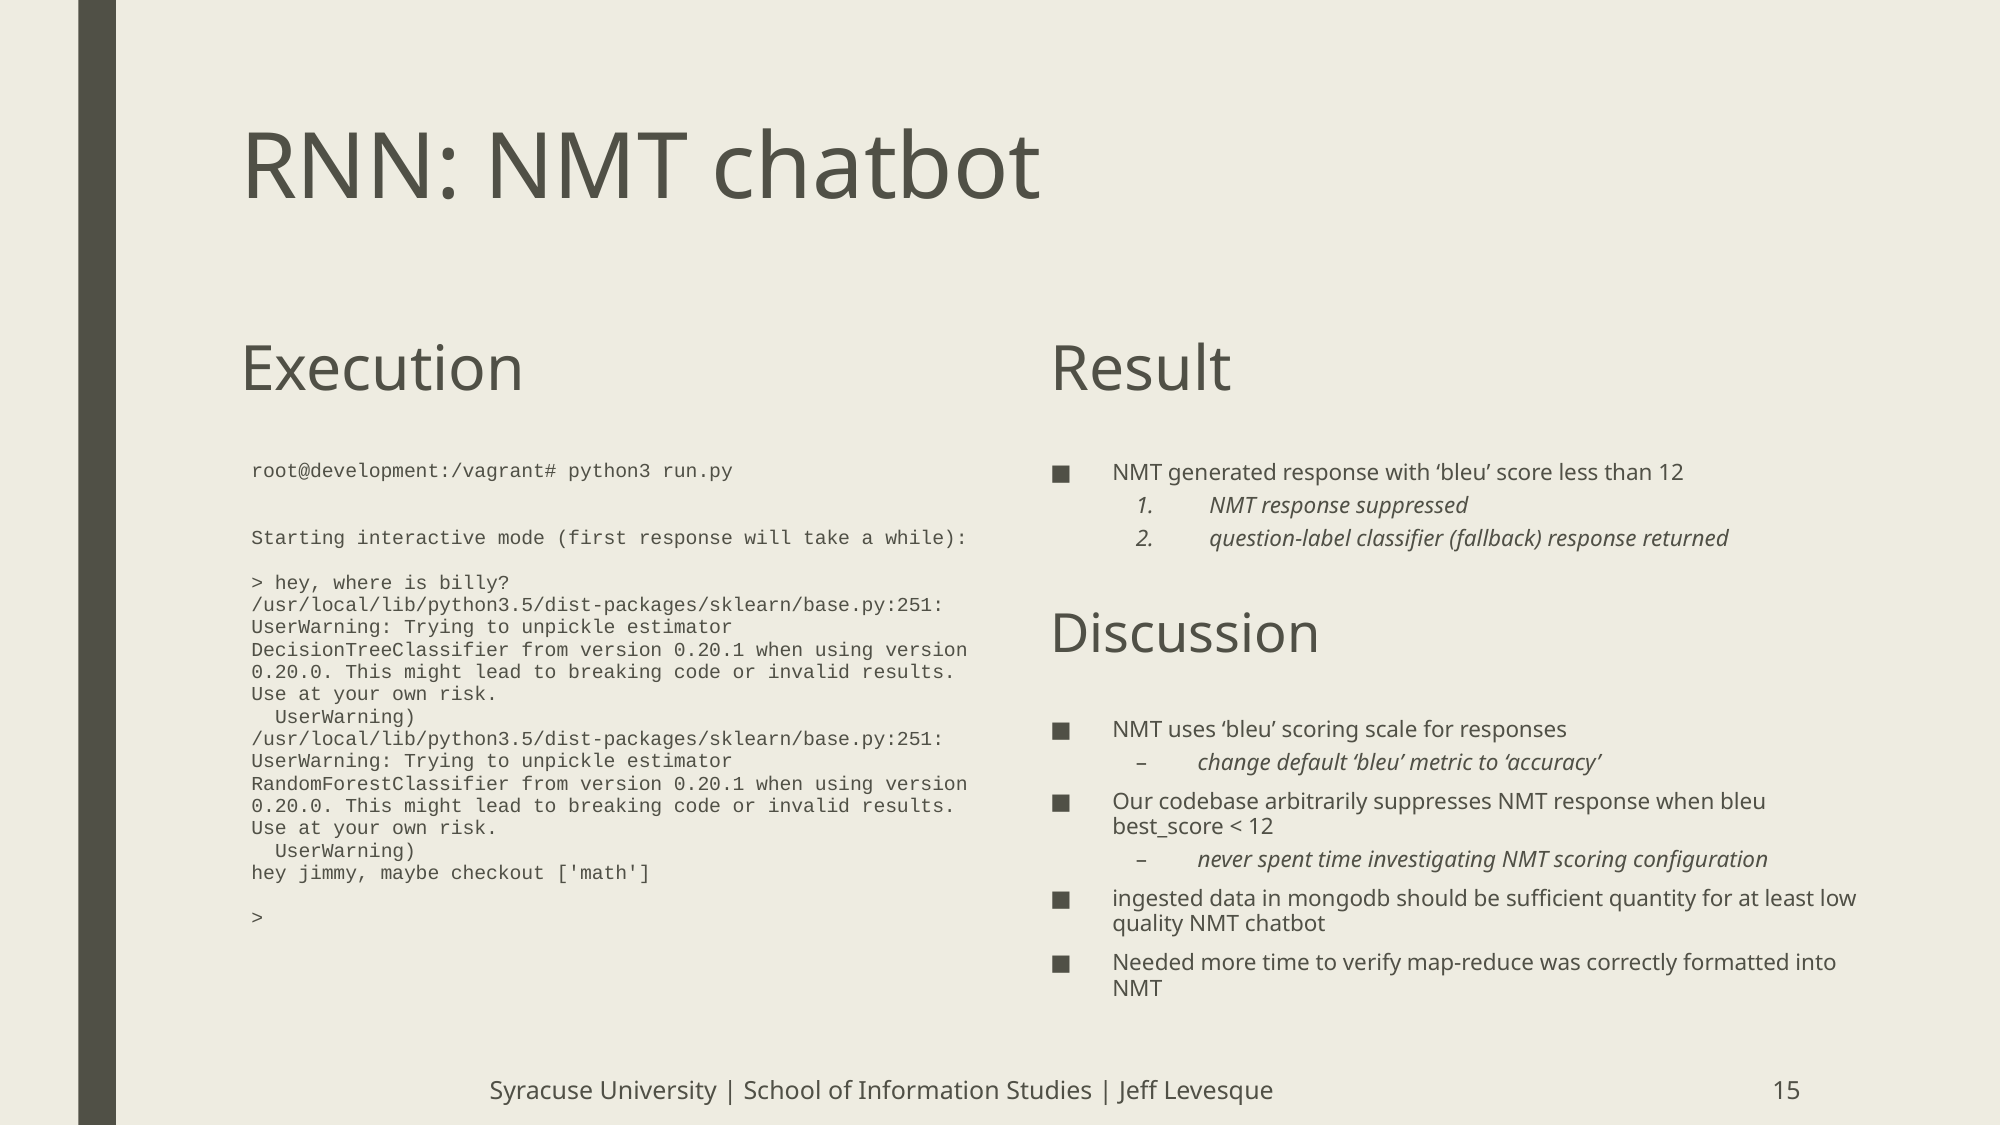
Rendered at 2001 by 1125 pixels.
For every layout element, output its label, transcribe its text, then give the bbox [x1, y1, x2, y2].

slide_number 15 [1553, 1058, 1816, 1125]
list NMT generated response with ‘bleu’ score less than 12 NMT response suppressed question-label classifier (fallback) response returned Discussion NMT uses ‘bleu’ scoring scale for responses change default ‘bleu’ metric to ‘accuracy’ Our codebase arbitrarily suppresses NMT response when bleu best_score < 12 never spent time investigating NMT scoring configuration ingested data in mongodb should be sufficient quantity for at least low quality NMT chatbot Needed more time to verify map-reduce was correctly formatted into NMT [1035, 452, 1894, 1013]
list root@development:/vagrant# python3 run.py Starting interactive mode (first response will take a while): > hey, where is billy? /usr/local/lib/python3.5/dist-packages/sklearn/base.py:251: UserWarning: Trying to unpickle estimator DecisionTreeClassifier from version 0.20.1 when using version 0.20.0. This might lead to breaking code or invalid results. Use at your own risk. UserWarning) /usr/local/lib/python3.5/dist-packages/sklearn/base.py:251: UserWarning: Trying to unpickle estimator RandomForestClassifier from version 0.20.1 when using version 0.20.0. This might lead to breaking code or invalid results. Use at your own risk. UserWarning) hey jimmy, maybe checkout ['math'] > [225, 452, 1000, 963]
list Result [1035, 275, 1894, 411]
footer Syracuse University | School of Information Studies | Jeff Levesque [474, 1058, 1505, 1125]
title RNN: NMT chatbot [225, 112, 1800, 357]
list Execution [225, 275, 954, 411]
